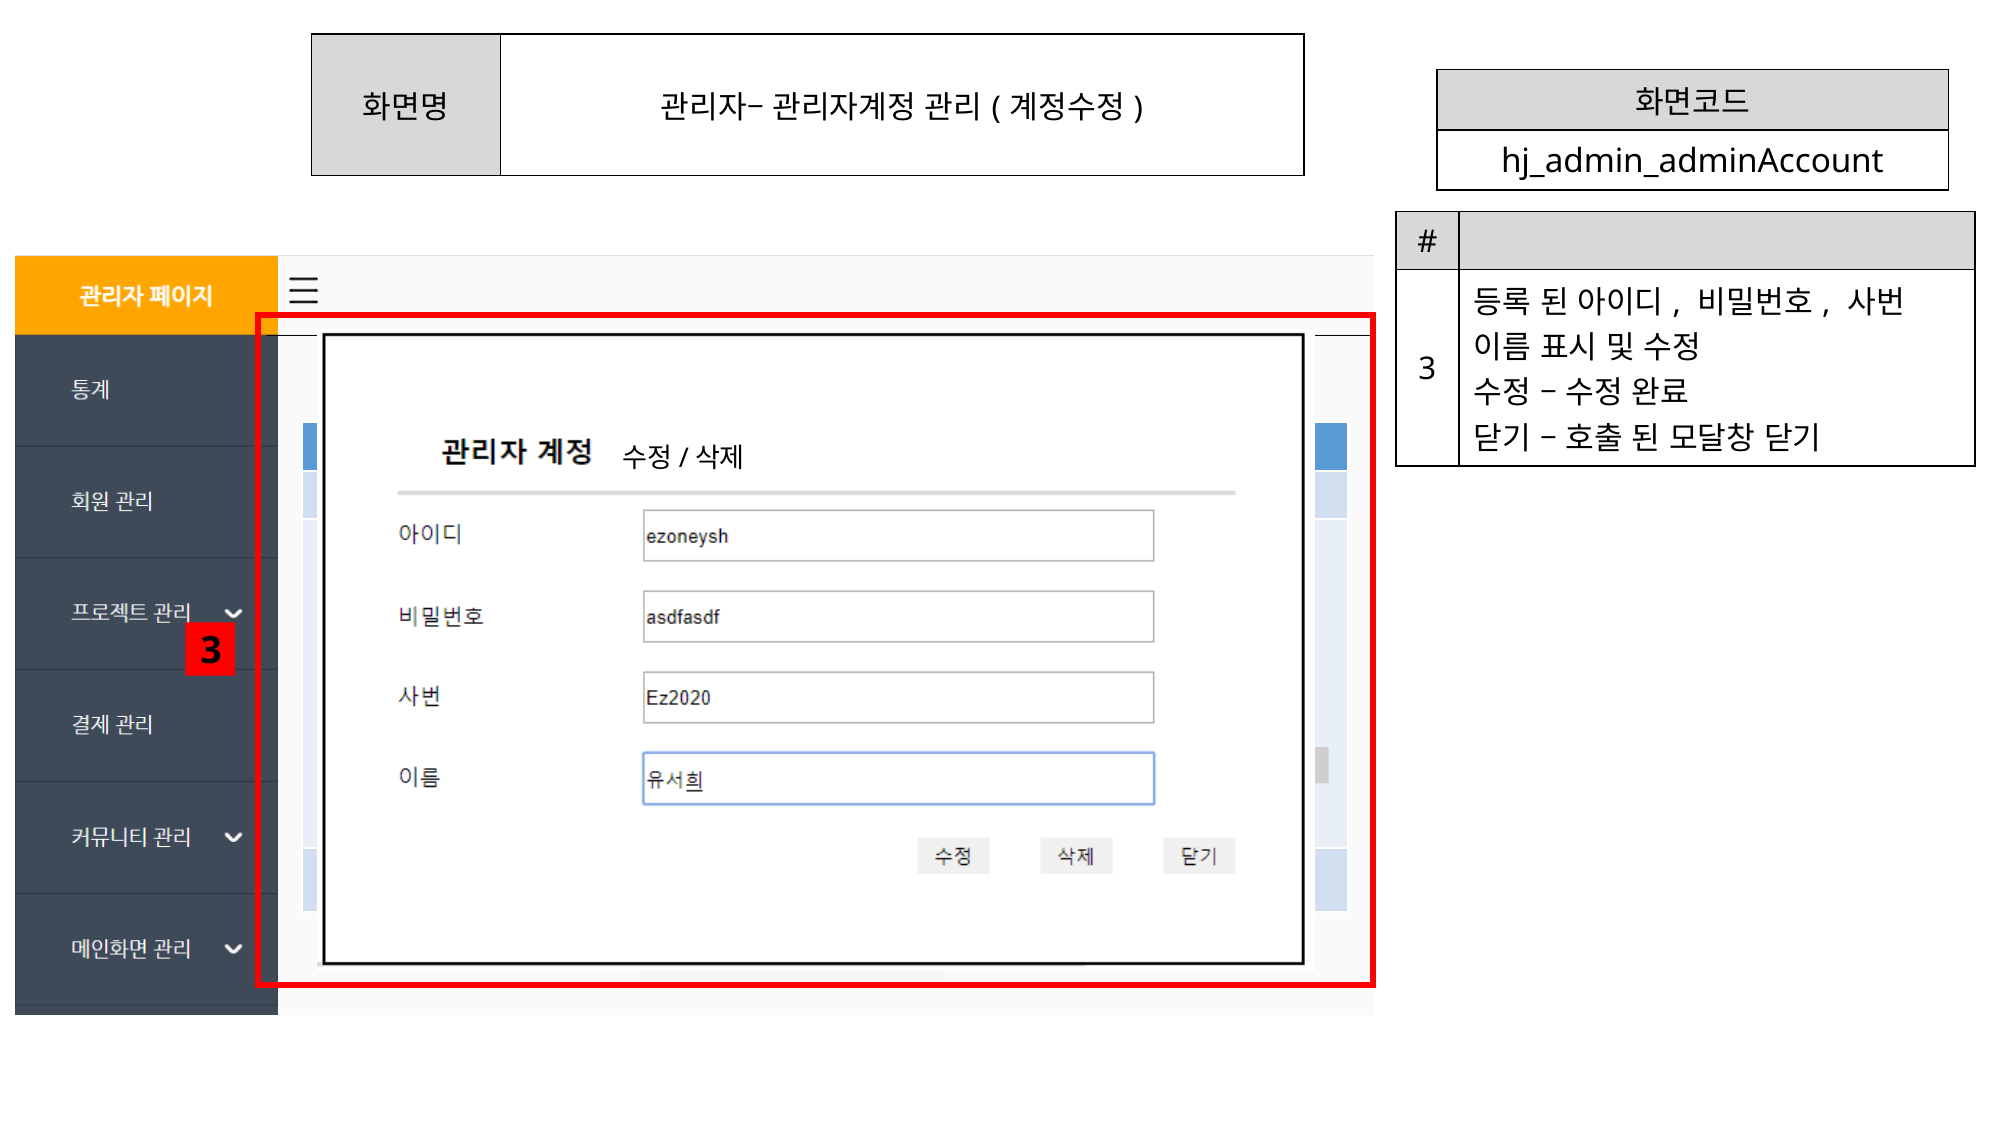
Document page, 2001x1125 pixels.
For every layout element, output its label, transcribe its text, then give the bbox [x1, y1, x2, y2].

table_header [1460, 212, 1974, 269]
table_cell 등록 된 아이디, 비밀번호, 사번 이름 표시 및 수정 수정 – 수정 완료 닫기 – 호출 된 모달창 닫기 [1460, 270, 1974, 465]
table_header # [1397, 212, 1458, 269]
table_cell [1438, 131, 1948, 189]
table_cell 3 [1397, 270, 1458, 465]
picture [15, 251, 1374, 1015]
table_header 관리자– 관리자계정 관리(계정수정) [501, 35, 1303, 175]
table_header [1438, 70, 1948, 129]
table_header 화면명 [312, 35, 500, 175]
